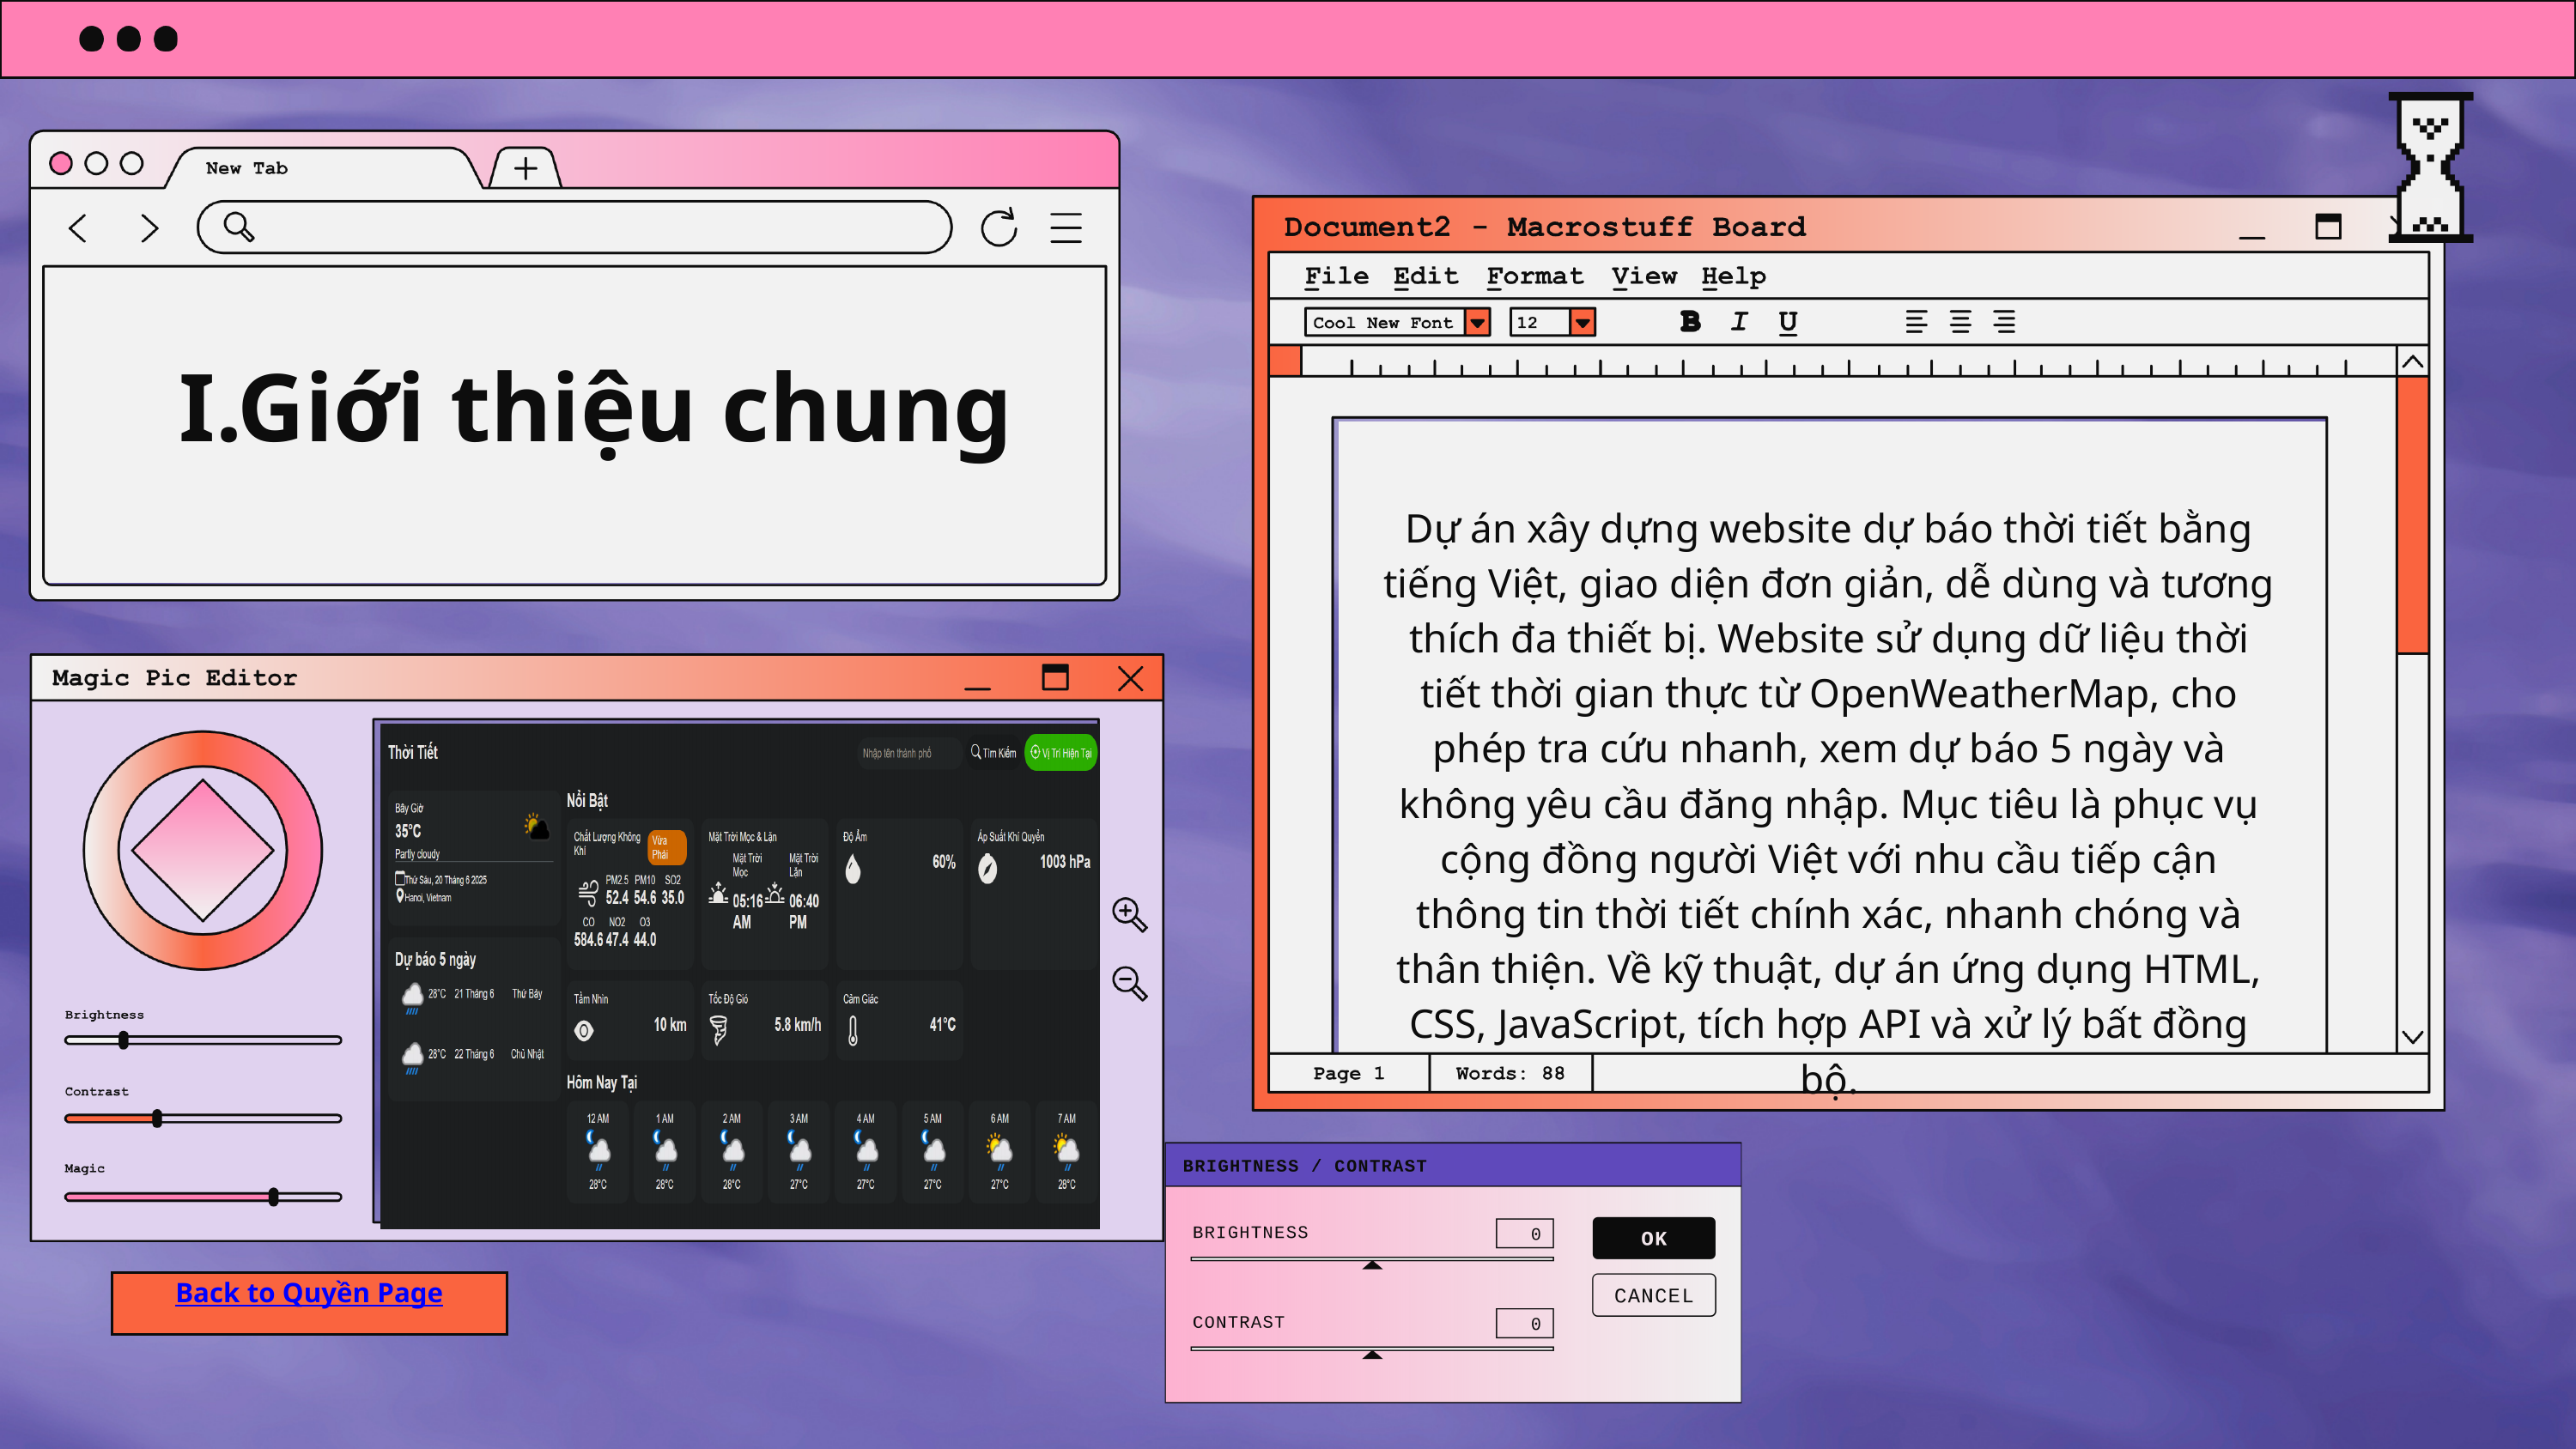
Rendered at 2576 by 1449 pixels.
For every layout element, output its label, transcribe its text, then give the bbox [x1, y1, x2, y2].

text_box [28, 148, 1121, 584]
text_box [28, 653, 1165, 1242]
picture [380, 724, 1100, 1229]
text_box [1251, 195, 2446, 1112]
text_box [28, 589, 1121, 603]
text_box [2388, 92, 2474, 243]
text_box Dự án xây dựng website dự báo thời tiết bằng tiếng Việt, giao diện đơn giản, dễ dùng và tương thích đa thiết bị. Website sử dụng dữ liệu thời tiết thời gian thực từ OpenWeatherMap, cho phép tra cứu nhanh, xem dự báo 5 ngày và không yêu cầu đăng nhập. Mục tiêu là phục vụ cộng đồng người Việt với nhu cầu tiếp cận thông tin thời tiết chính xác, nhanh chóng và thân thiện. Về kỹ thuật, dự án ứng dụng HTML, CSS, JavaScript, tích hợp API và xử lý bất đồng bộ. [1381, 1076, 2278, 1102]
text_box [1164, 1142, 1742, 1404]
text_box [111, 1272, 507, 1336]
text_box [0, 88, 2576, 1449]
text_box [1338, 421, 2368, 1070]
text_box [0, 0, 2576, 78]
text_box [28, 129, 1121, 148]
